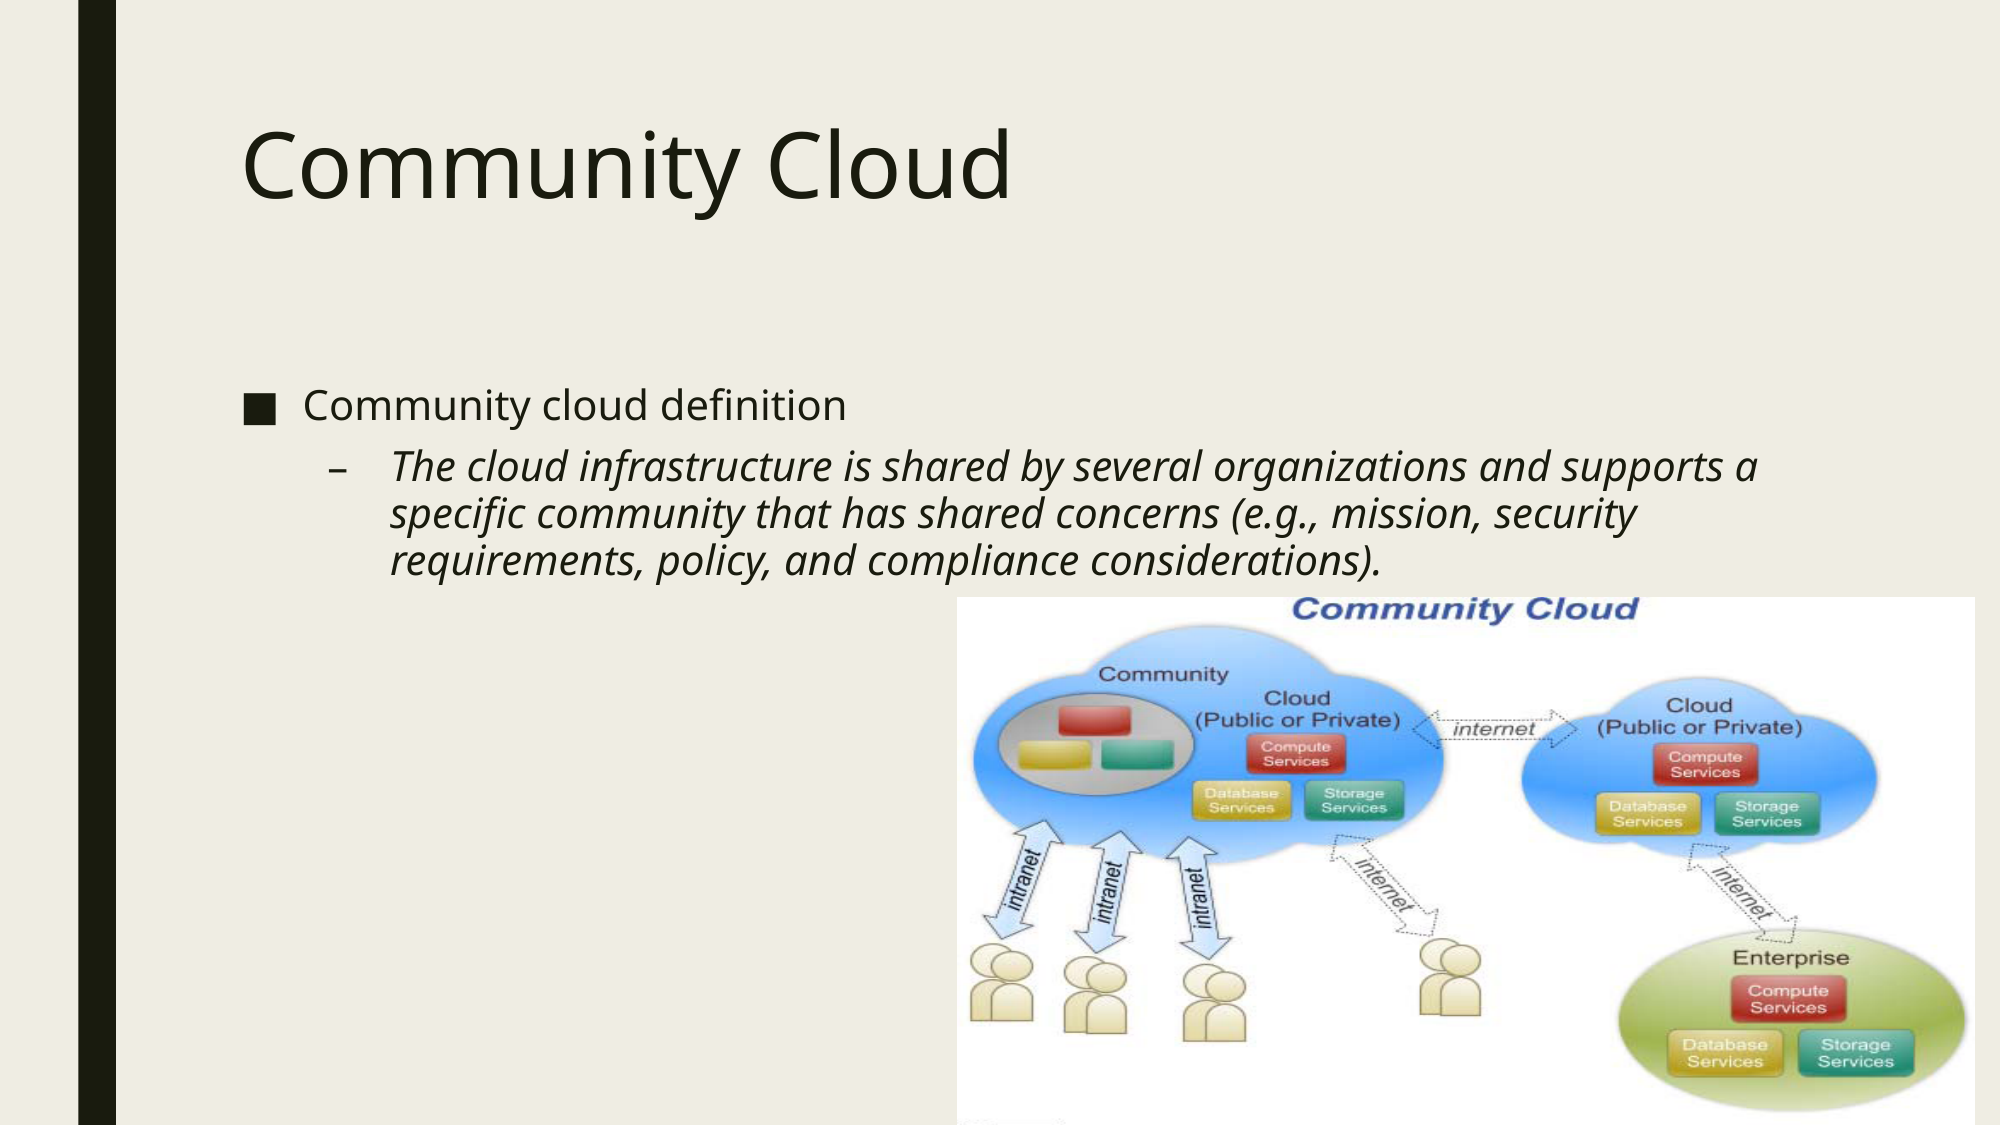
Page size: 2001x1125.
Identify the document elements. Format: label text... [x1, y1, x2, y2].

list Community cloud definition The cloud infrastructure is shared by several organizations and supports a specific community that has shared concerns (e.g., mission, security requirements, policy, and compliance considerations). [225, 375, 1800, 963]
picture [956, 597, 1975, 1125]
title Community Cloud [225, 112, 1800, 357]
